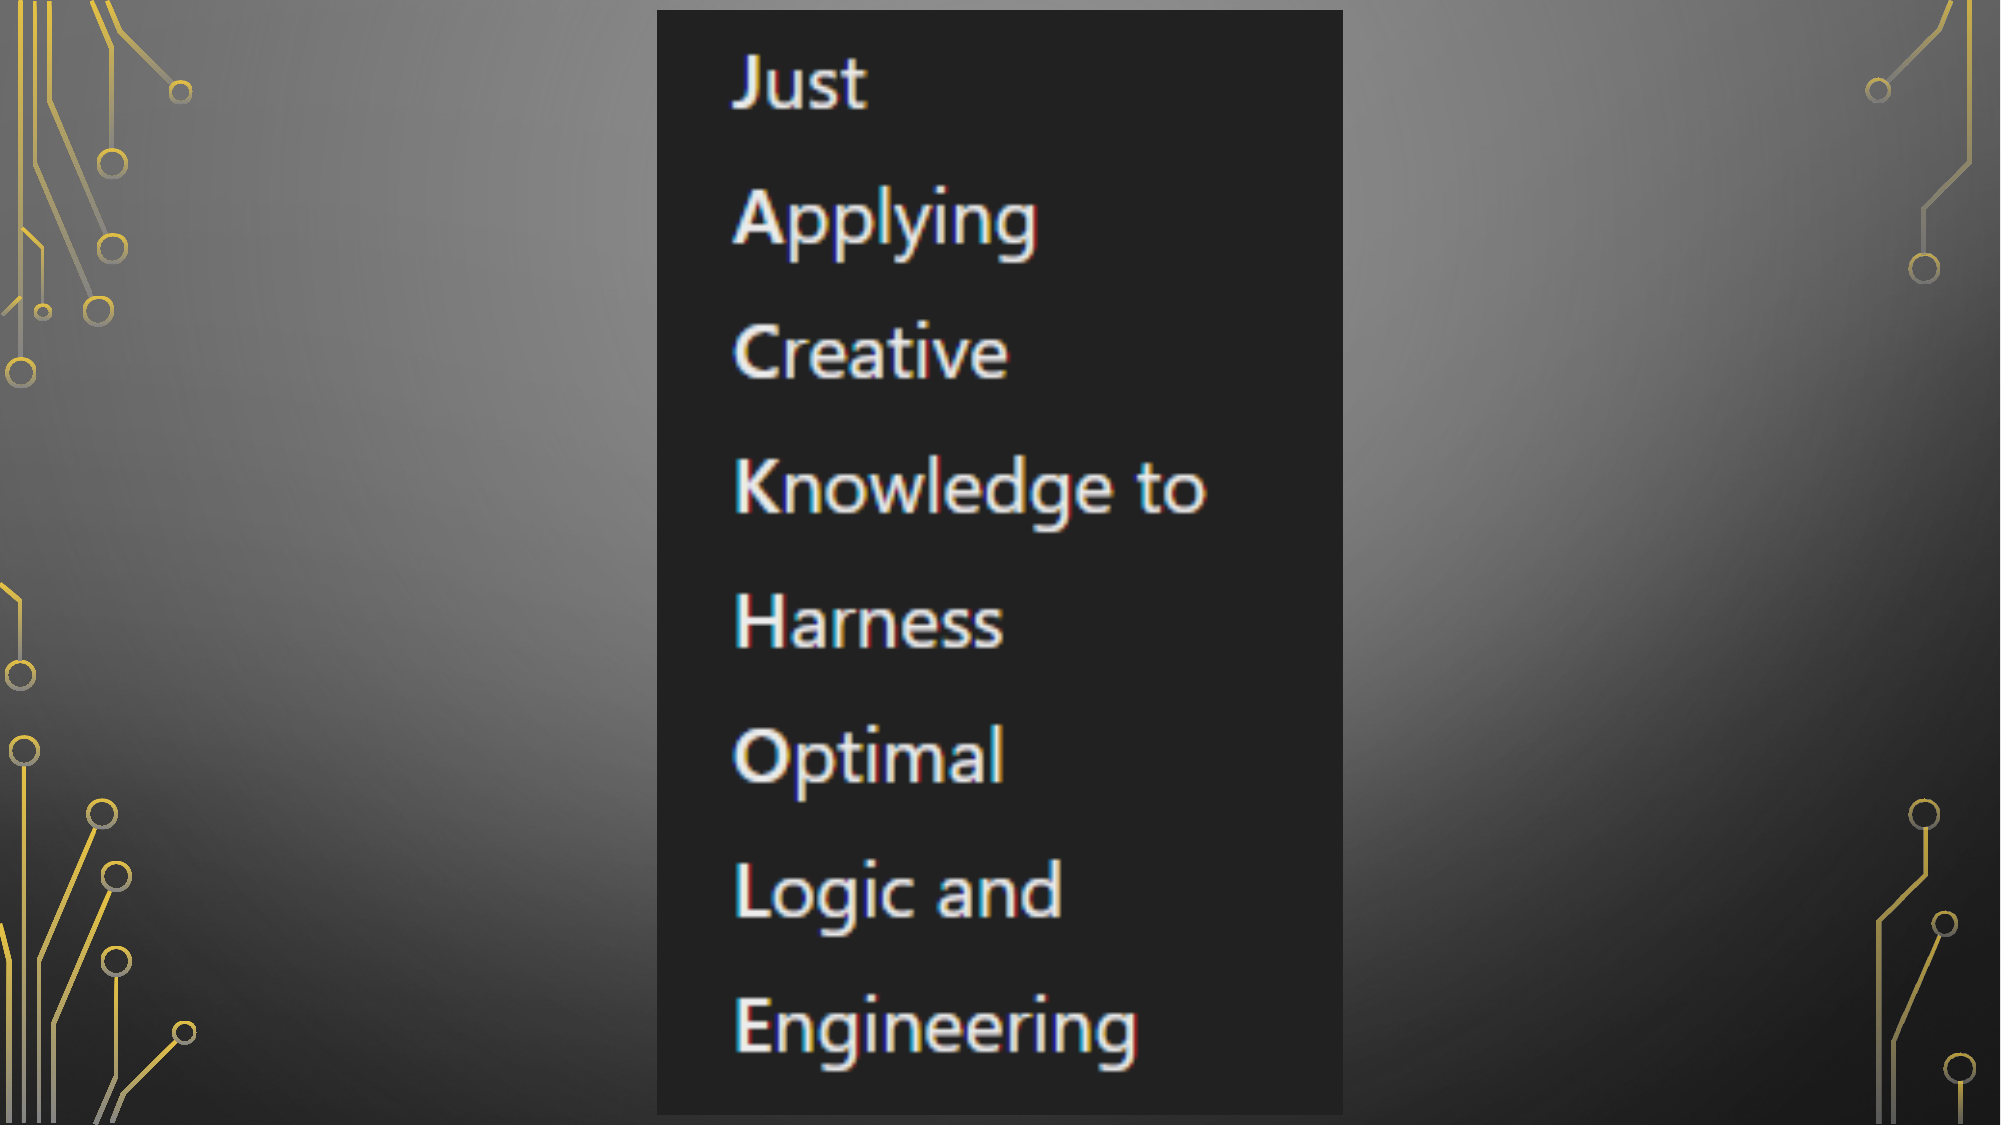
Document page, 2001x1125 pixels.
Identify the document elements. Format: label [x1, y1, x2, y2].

picture [657, 9, 1343, 1115]
